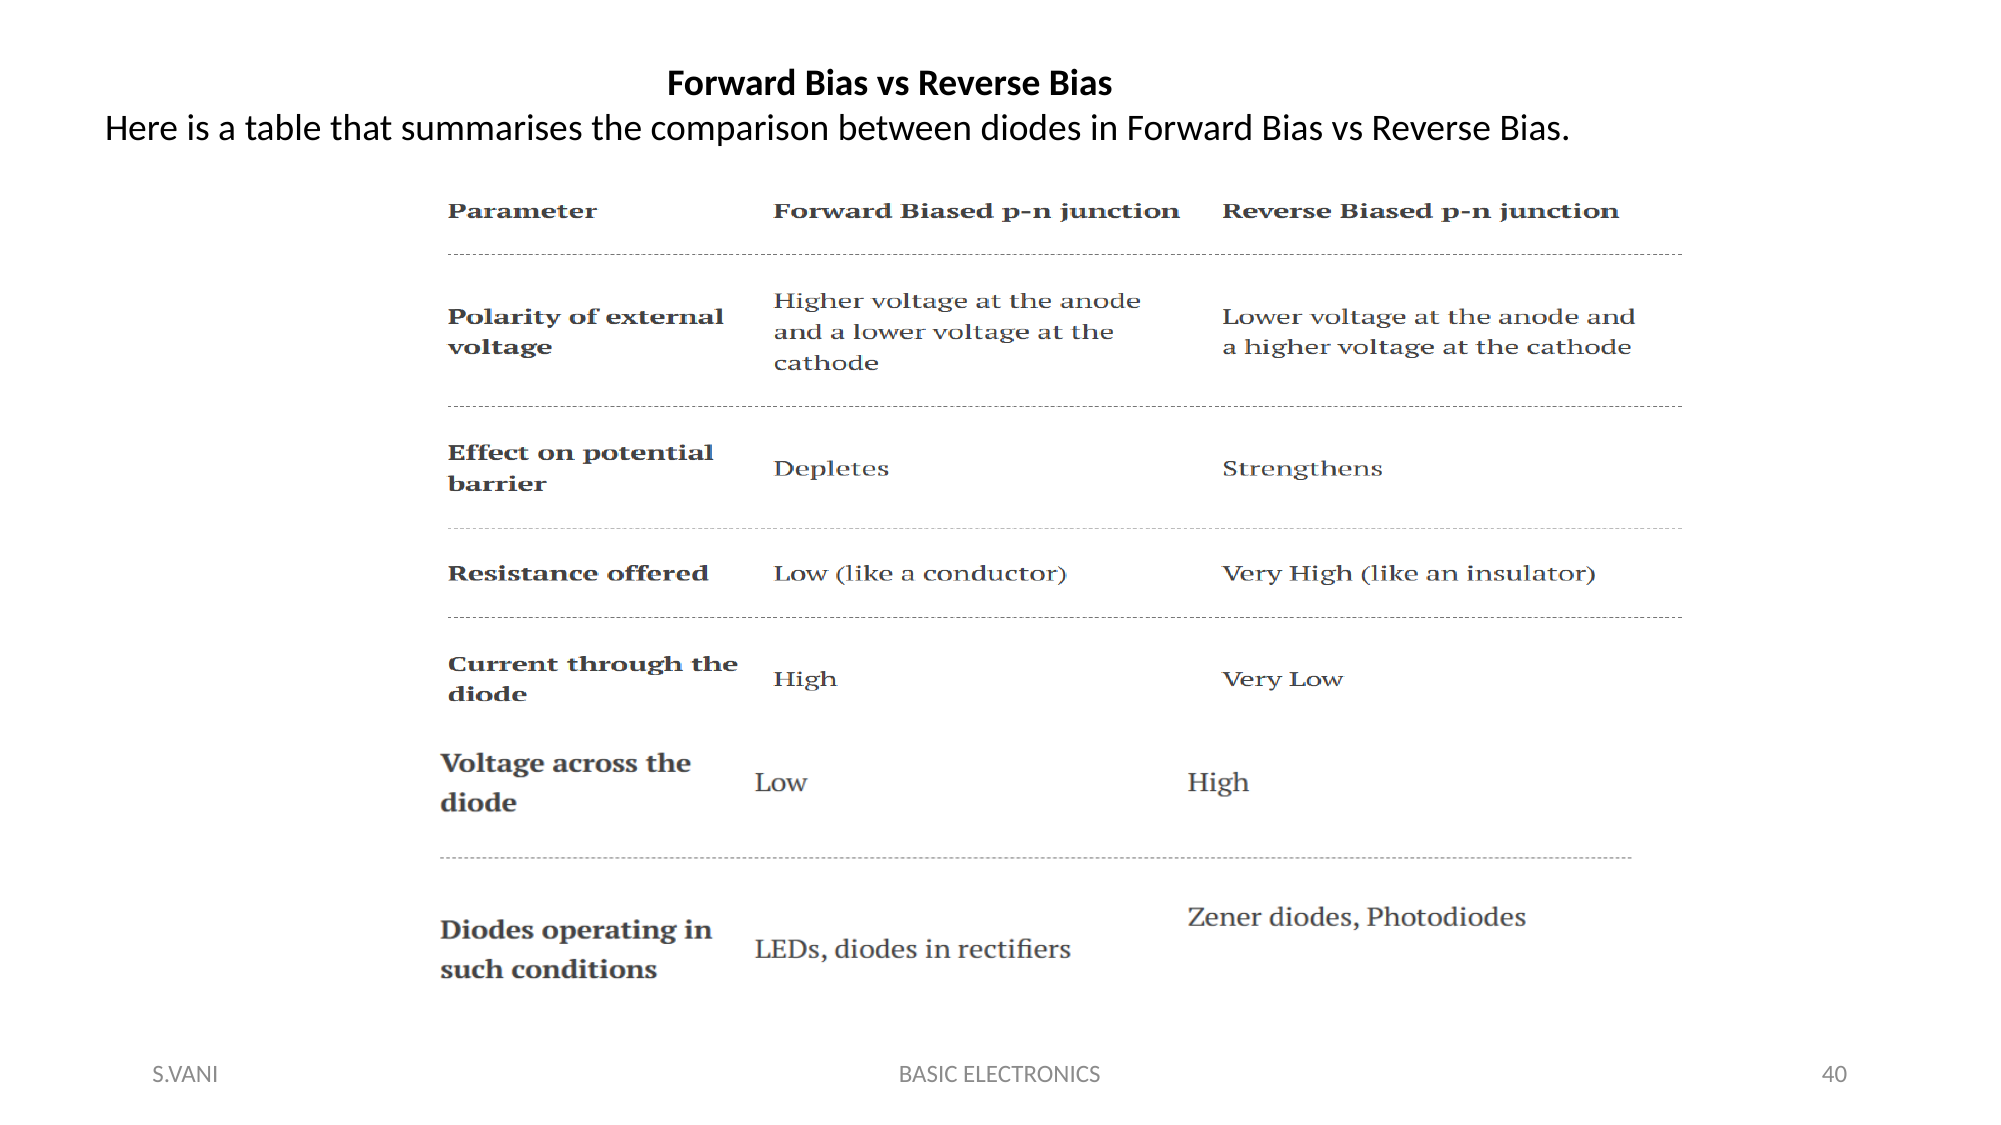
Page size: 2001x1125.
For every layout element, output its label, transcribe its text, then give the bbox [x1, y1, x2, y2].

slide_number 40 [1412, 1042, 1863, 1103]
picture [404, 194, 1720, 991]
text_box Forward Bias vs Reverse Bias Here is a table that summarises the comparison between diodes in Forward Bias vs Reverse Bias. [90, 50, 1691, 155]
footer BASIC ELECTRONICS [662, 1042, 1338, 1103]
slide_number S.VANI [137, 1042, 588, 1103]
